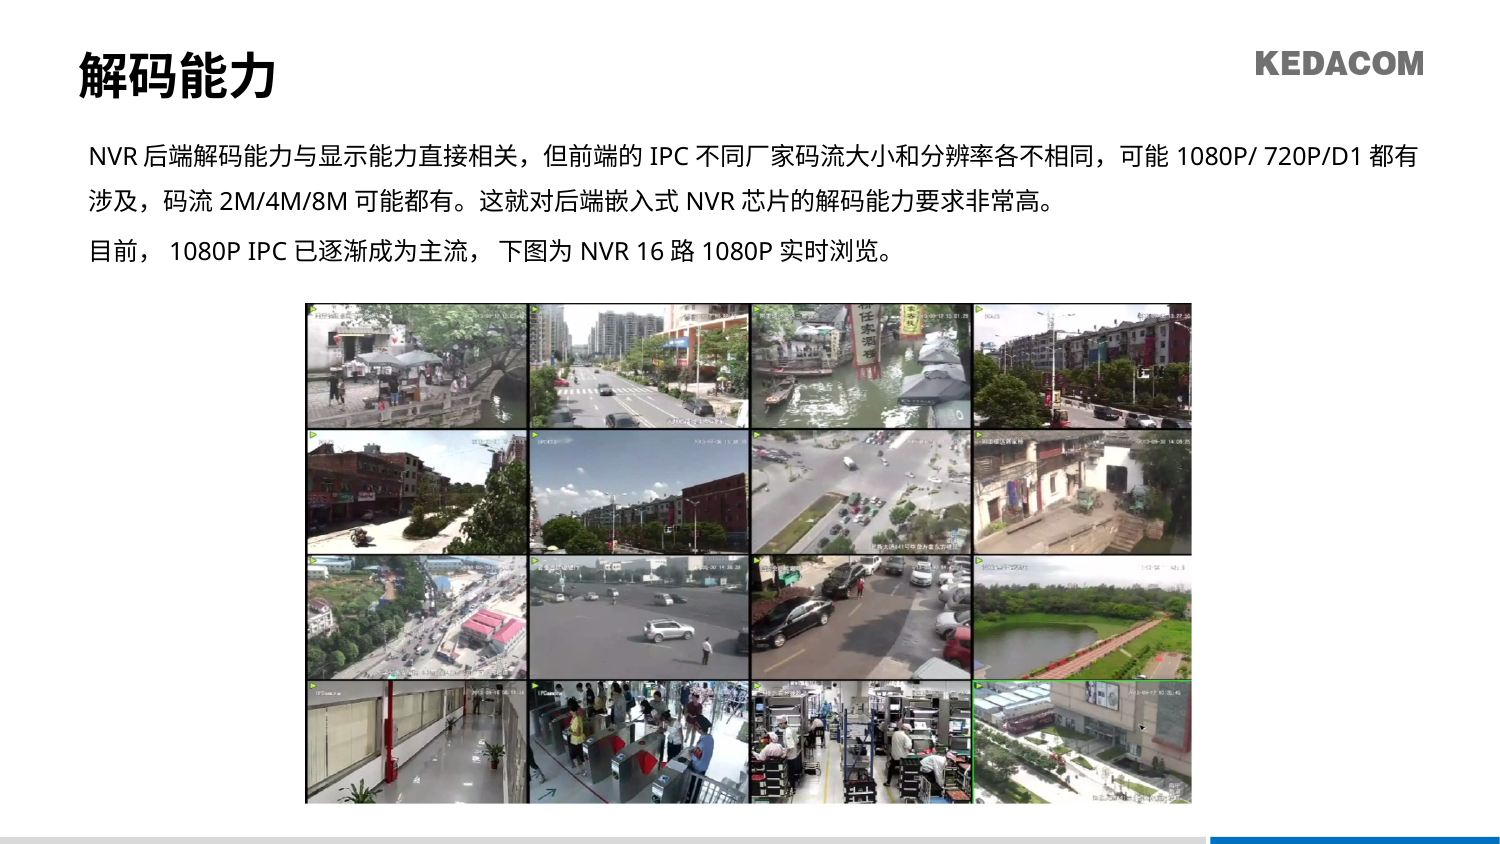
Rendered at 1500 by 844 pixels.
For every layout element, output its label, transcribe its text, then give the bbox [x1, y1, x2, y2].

picture [1256, 51, 1423, 75]
picture [304, 303, 1195, 808]
title 解码能力 [63, 43, 1116, 105]
list NVR后端解码能力与显示能力直接相关，但前端的IPC不同厂家码流大小和分辨率各不相同，可能1080P/ 720P/D1都有涉及，码流2M/4M/8M可能都有。这就对后端嵌入式NVR芯片的解码能力要求非常高。 目前，1080P IPC已逐渐成为主流， 下图为NVR 16路1080P实时浏览。 [77, 119, 1436, 269]
